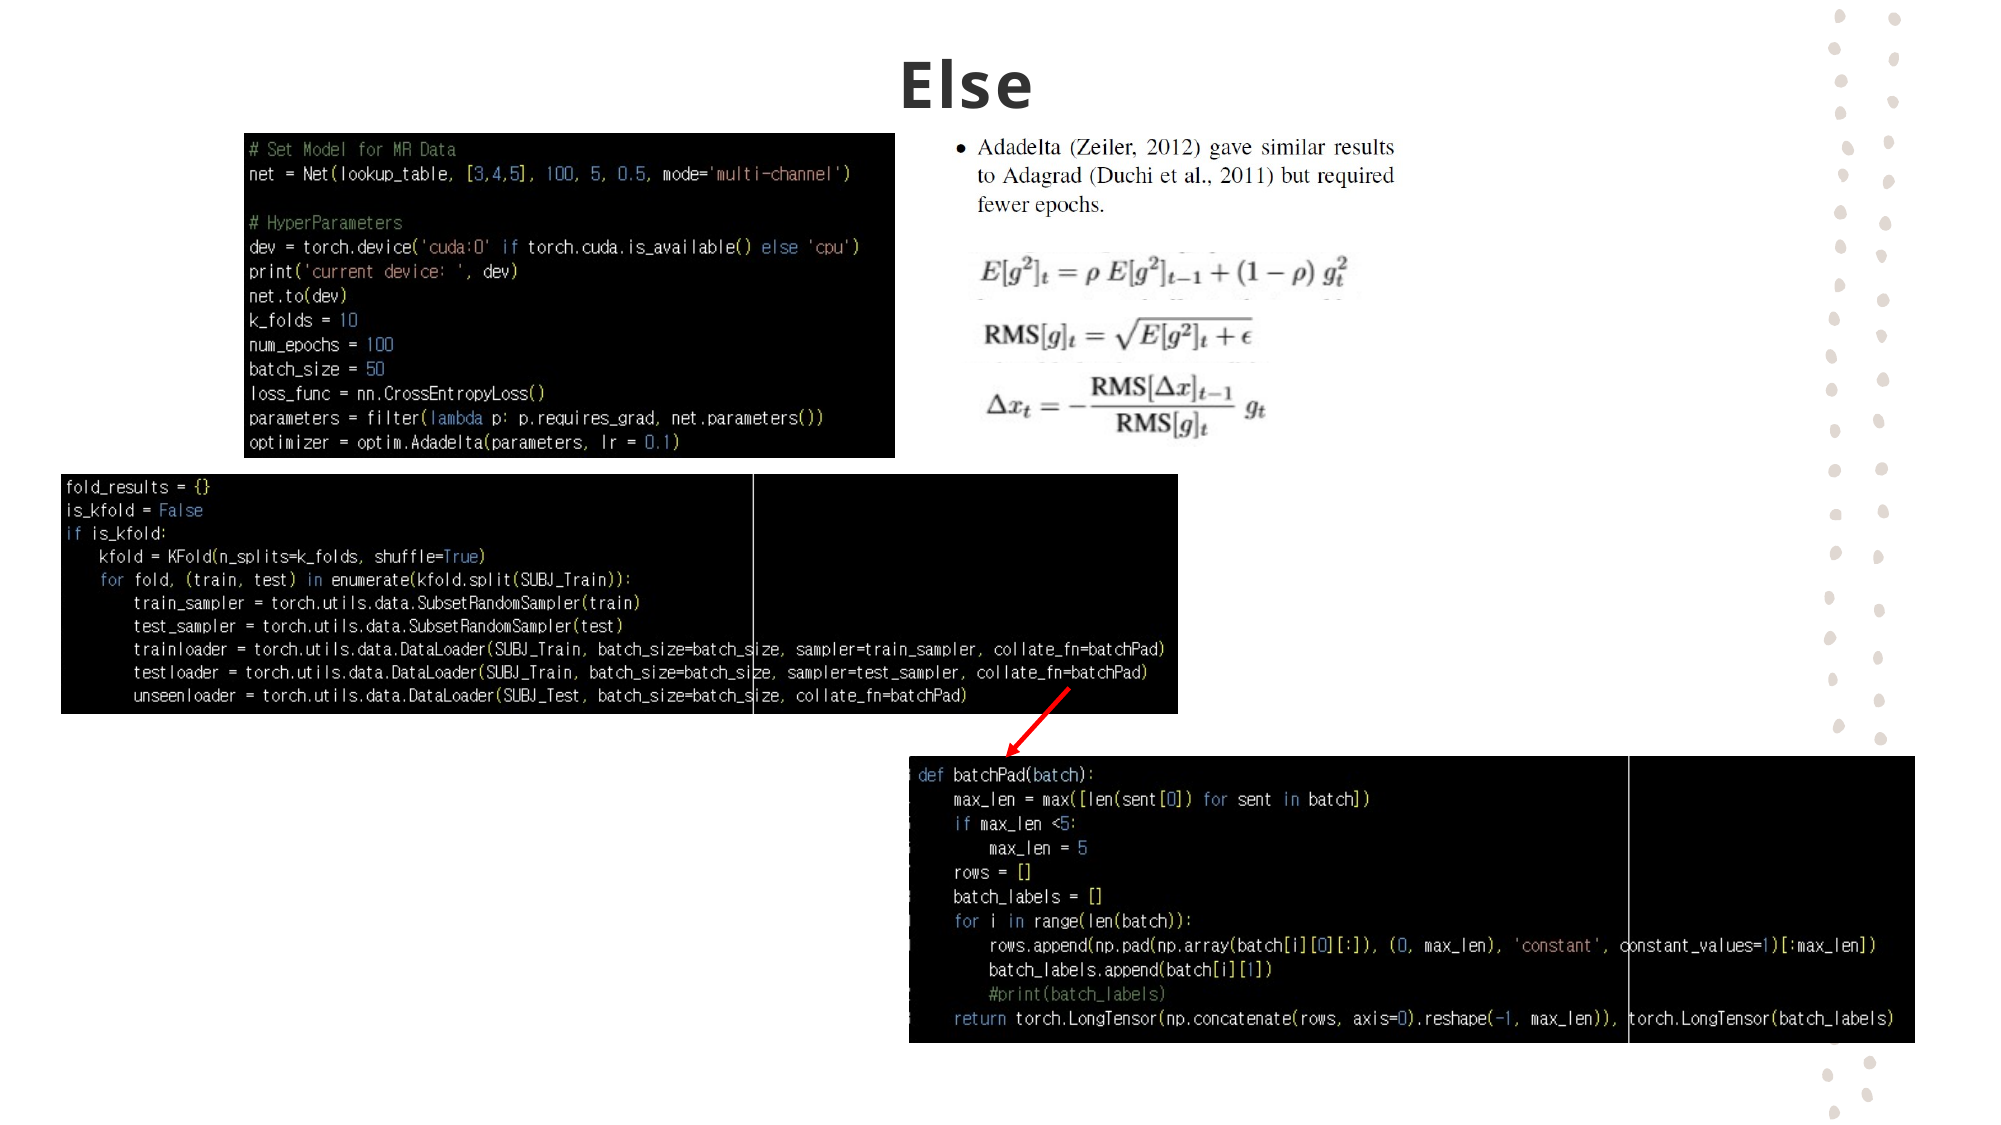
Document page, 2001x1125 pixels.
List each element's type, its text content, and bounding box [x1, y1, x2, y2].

title Else [175, 0, 1756, 165]
picture [61, 474, 1178, 715]
picture [244, 133, 895, 458]
picture [967, 252, 1362, 300]
picture [978, 371, 1291, 447]
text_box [1005, 687, 1070, 758]
picture [909, 756, 1915, 1043]
picture [958, 317, 1273, 363]
picture [952, 134, 1403, 219]
